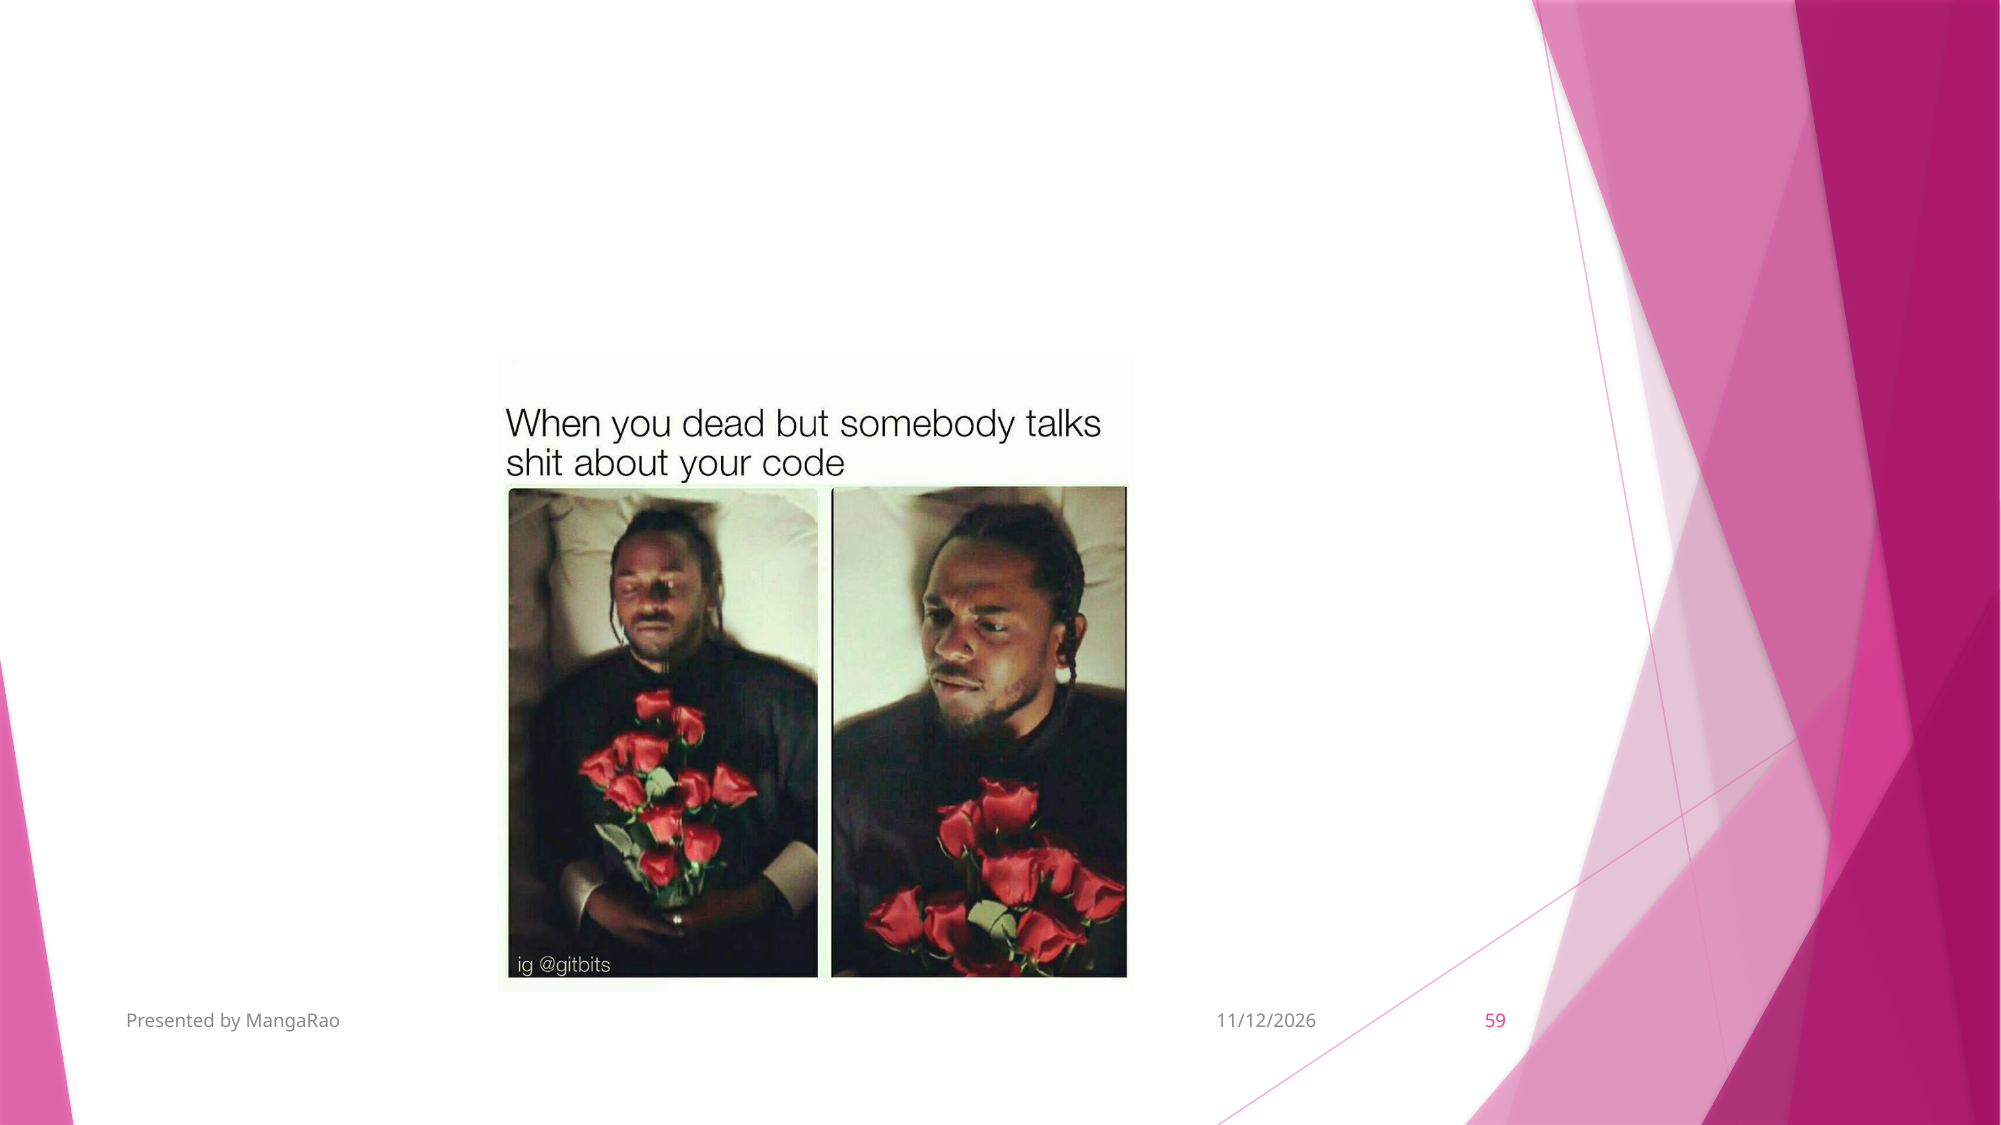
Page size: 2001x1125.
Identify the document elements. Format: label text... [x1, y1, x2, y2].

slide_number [1181, 991, 1332, 1051]
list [497, 353, 1136, 992]
slide_number 59 [1409, 991, 1522, 1051]
footer Presented by MangaRao [111, 991, 1145, 1051]
